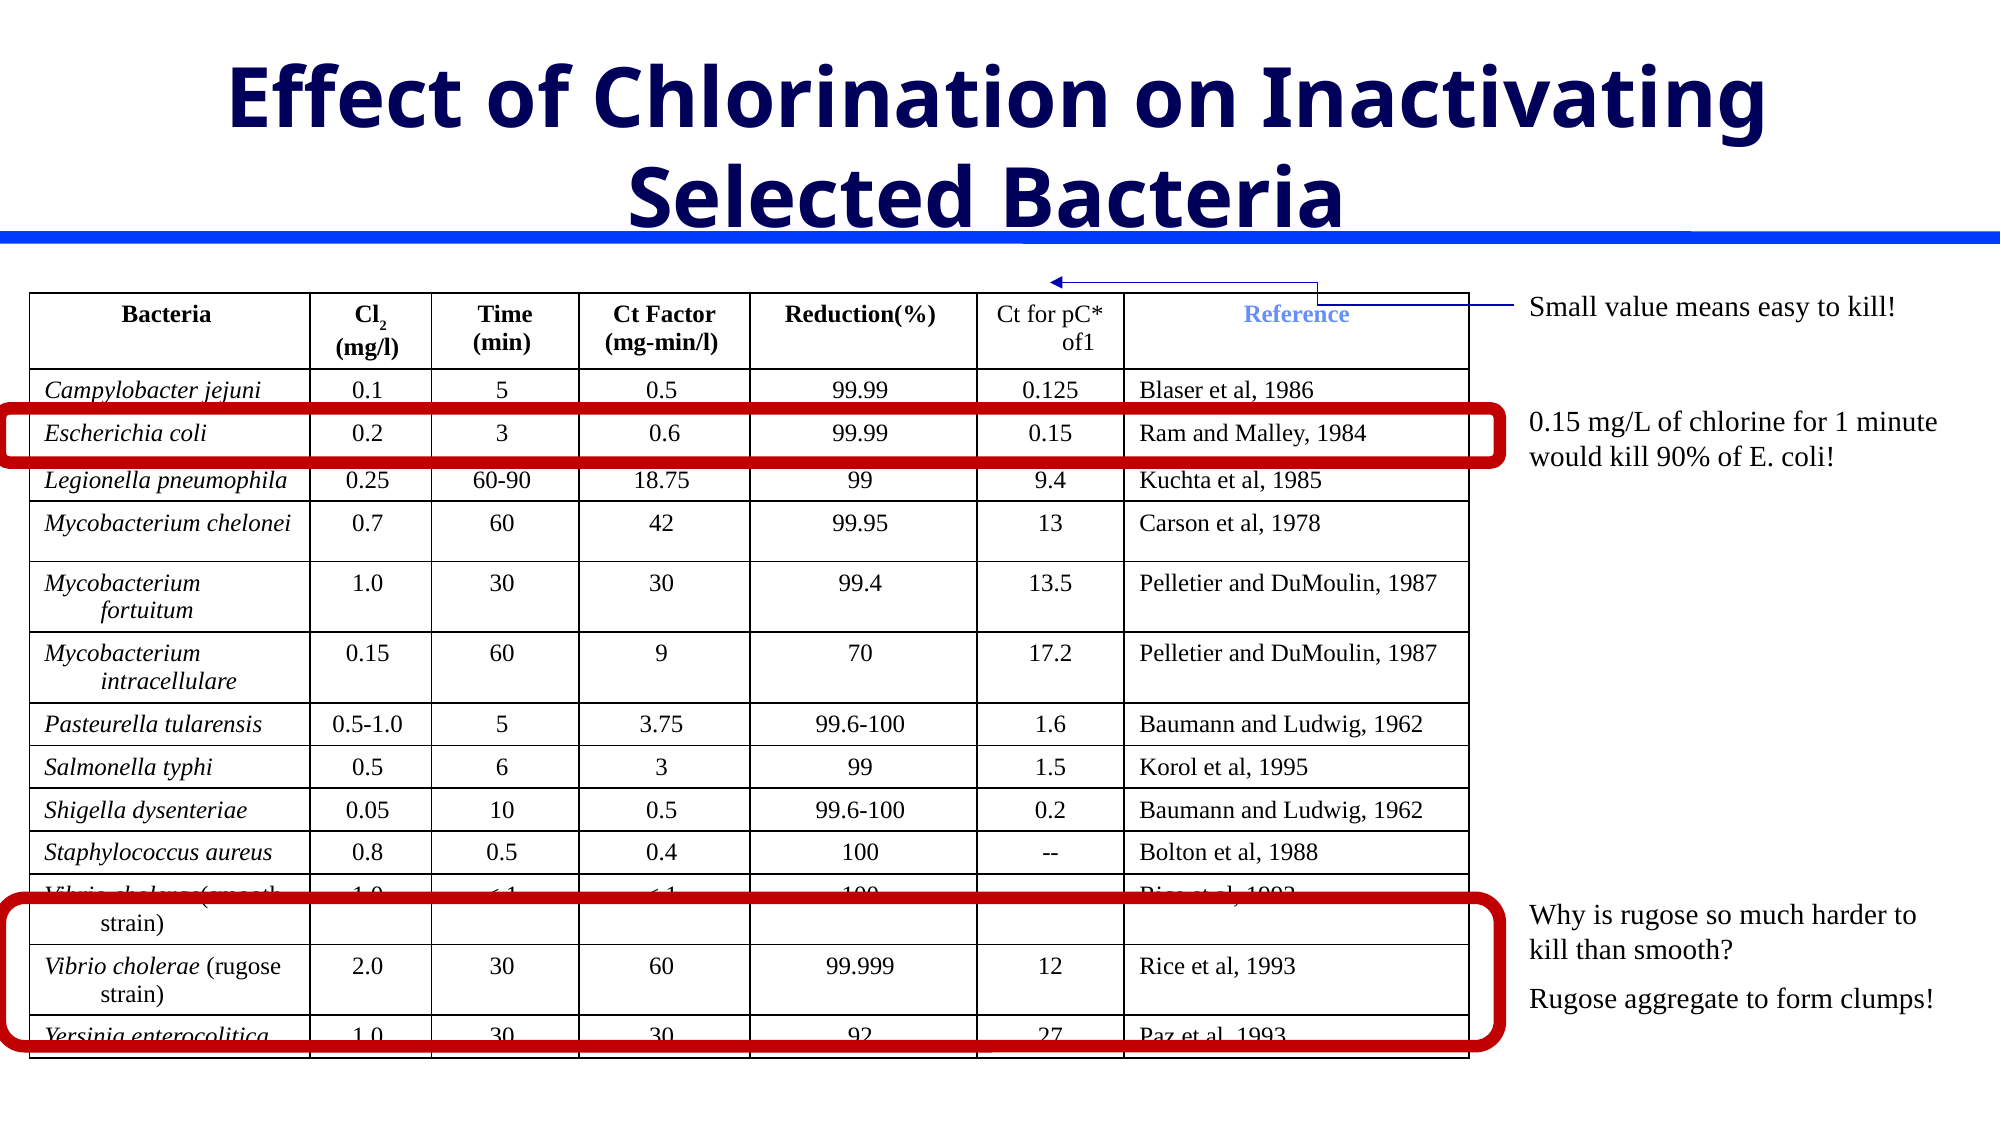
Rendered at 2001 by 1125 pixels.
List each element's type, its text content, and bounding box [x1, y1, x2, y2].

table_cell 30 [580, 1047, 749, 1057]
table_cell Vibrio cholerae(smooth strain) [30, 875, 309, 897]
table_cell 0.4 [580, 832, 749, 873]
text_box 0.15 mg/L of chlorine for 1 minute would kill 90% of E. coli! [1514, 394, 1956, 480]
table_cell Carson et al, 1978 [1125, 502, 1468, 561]
table_cell Yersinia enterocolitica [30, 1047, 309, 1057]
table_cell 13.5 [978, 562, 1123, 631]
table_cell < 1 [432, 875, 578, 897]
title Effect of Chlorination on Inactivating Selected Bacteria [112, 50, 1884, 238]
text_box [977, 280, 1051, 295]
table_cell 1.0 [311, 562, 431, 631]
table_cell 10 [432, 789, 578, 830]
table_cell 99.4 [751, 562, 976, 631]
table_cell Bolton et al, 1988 [1125, 832, 1468, 873]
table_cell 0.8 [311, 832, 431, 873]
text_box Rugose aggregate to form clumps! [1514, 972, 1956, 1022]
text_box Small value means easy to kill! [1514, 279, 1956, 330]
table_cell 99.6-100 [751, 789, 976, 830]
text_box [1049, 282, 1515, 306]
table_header Ct Factor (mg-min/l) [580, 294, 749, 368]
table_cell Shigella dysenteriae [30, 789, 309, 830]
table_cell 70 [751, 633, 976, 702]
table_cell Mycobacterium fortuitum [30, 562, 309, 631]
table_cell 99.6-100 [751, 704, 976, 745]
table_cell -- [978, 832, 1123, 873]
table_cell 92 [751, 1047, 976, 1057]
table_cell 0.5 [580, 370, 749, 408]
table_cell 30 [580, 562, 749, 631]
text_box Why is rugose so much harder to kill than smooth? [1514, 888, 1956, 972]
table_cell Campylobacter jejuni [30, 370, 309, 408]
table_cell 1.0 [311, 1047, 431, 1057]
table_cell 100 [751, 832, 976, 873]
table_cell Rice et al, 1993 [1125, 875, 1468, 897]
table_cell 0.5 [311, 746, 431, 787]
table_header Reduction(%) [751, 294, 976, 368]
table_cell Mycobacterium intracellulare [30, 633, 309, 702]
table_cell 3 [580, 746, 749, 787]
table_header Reference [1125, 315, 1468, 368]
table_cell 60-90 [432, 463, 578, 500]
table_header Ct for pC* of1 [978, 295, 1123, 368]
table_cell -- [978, 875, 1123, 897]
text_box [0, 408, 1500, 463]
table_cell Pelletier and DuMoulin, 1987 [1125, 562, 1468, 631]
table_cell 1.5 [978, 746, 1123, 787]
table_cell 99.99 [751, 370, 976, 408]
table_cell 17.2 [978, 633, 1123, 702]
table_cell 5 [432, 370, 578, 408]
table_cell 0.2 [978, 789, 1123, 830]
table_cell 18.75 [580, 463, 749, 500]
table_cell Baumann and Ludwig, 1962 [1125, 704, 1468, 745]
table_cell Legionella pneumophila [30, 463, 309, 500]
table_cell 1.0 [311, 875, 431, 897]
table_cell 0.25 [311, 463, 431, 500]
table_cell 0.5 [432, 832, 578, 873]
table_cell 0.7 [311, 502, 431, 561]
table_cell 13 [978, 502, 1123, 561]
table_cell 0.5 [580, 789, 749, 830]
table_cell 3.75 [580, 704, 749, 745]
table_header Time (min) [432, 294, 578, 368]
table_cell Paz et al, 1993 [1125, 1047, 1468, 1057]
table_cell < 1 [580, 875, 749, 897]
table_header Bacteria [30, 294, 309, 368]
table_cell 60 [432, 502, 578, 561]
table_cell 9 [580, 633, 749, 702]
table_cell 0.5-1.0 [311, 704, 431, 745]
table_header Cl2 (mg/l) [311, 294, 431, 368]
table_cell Staphylococcus aureus [30, 832, 309, 873]
table_cell 0.1 [311, 370, 431, 408]
table_cell 99.95 [751, 502, 976, 561]
table_cell Salmonella typhi [30, 746, 309, 787]
table_cell Pelletier and DuMoulin, 1987 [1125, 633, 1468, 702]
table_cell Korol et al, 1995 [1125, 746, 1468, 787]
table_cell 27 [978, 1047, 1123, 1057]
table_cell 0.125 [978, 370, 1123, 408]
table_cell 99 [751, 746, 976, 787]
table_cell 0.15 [311, 633, 431, 702]
table_cell Baumann and Ludwig, 1962 [1125, 789, 1468, 830]
table_cell Kuchta et al, 1985 [1125, 463, 1468, 500]
table_cell 6 [432, 746, 578, 787]
text_box [0, 897, 1500, 1047]
table_cell Pasteurella tularensis [30, 704, 309, 745]
table_cell 1.6 [978, 704, 1123, 745]
table_cell 5 [432, 704, 578, 745]
table_cell 99 [751, 463, 976, 500]
table_cell Mycobacterium chelonei [30, 502, 309, 561]
table_cell 30 [432, 562, 578, 631]
table_cell Blaser et al, 1986 [1125, 370, 1468, 408]
table_cell 100 [751, 875, 976, 897]
table_cell 60 [432, 633, 578, 702]
table_cell 0.05 [311, 789, 431, 830]
table_cell 9.4 [978, 463, 1123, 500]
table_cell 30 [432, 1047, 578, 1057]
table_cell 42 [580, 502, 749, 561]
